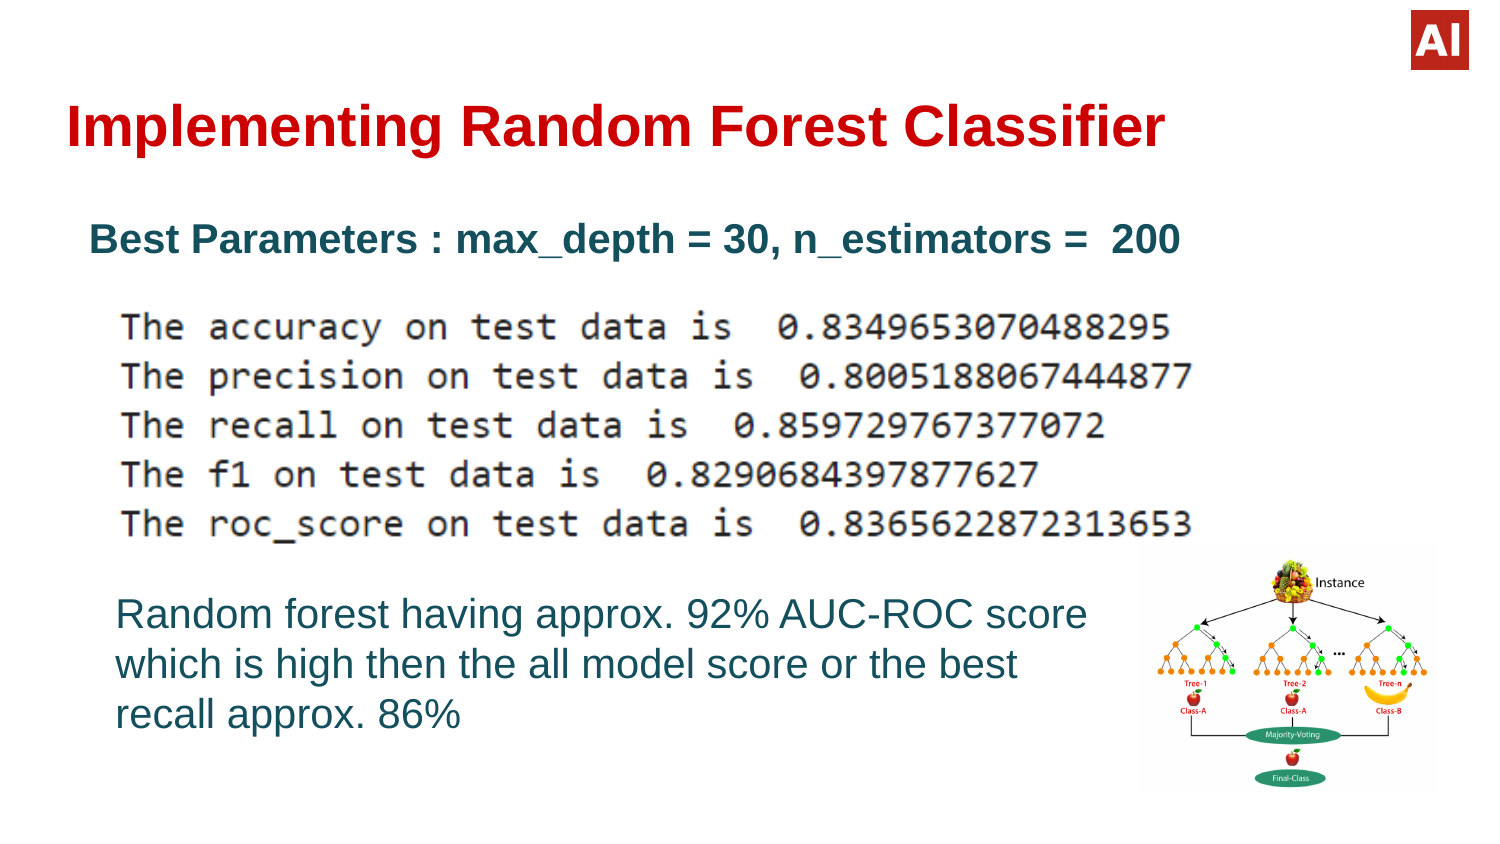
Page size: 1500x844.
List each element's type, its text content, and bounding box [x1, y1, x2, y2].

picture [100, 286, 1436, 793]
list Best Parameters : max_depth = 30, n_estimators = 200 [51, 189, 1435, 525]
text_box Random forest having approx. 92% AUC-ROC score which is high then the all model score or the best recall approx. 86% [100, 572, 1134, 752]
picture [1411, 10, 1469, 70]
title Implementing Random Forest Classifier [51, 72, 1449, 167]
